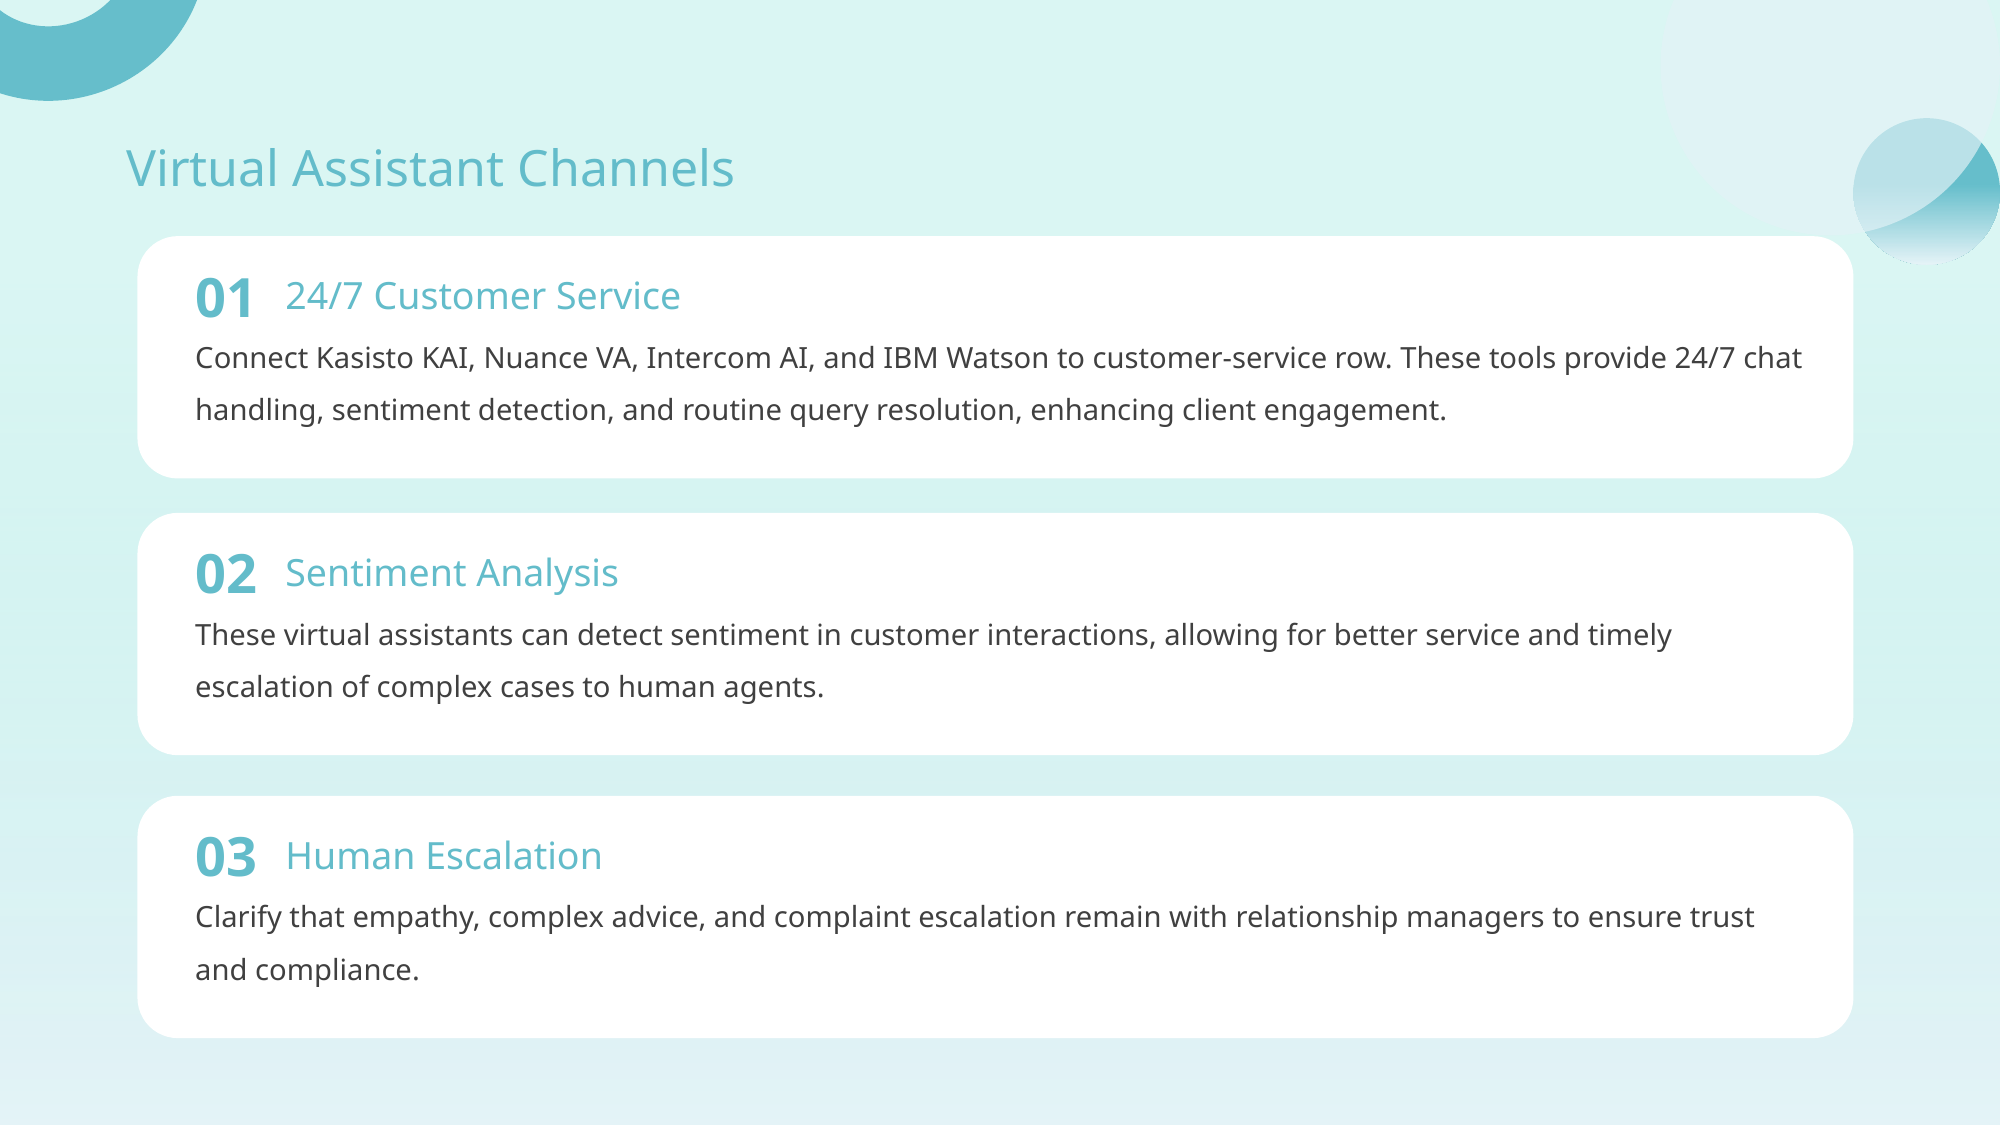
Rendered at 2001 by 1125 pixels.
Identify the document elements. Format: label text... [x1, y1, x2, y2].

text_box Clarify that empathy, complex advice, and complaint escalation remain with relationship managers to ensure trust and compliance. [180, 873, 1821, 1013]
text_box Human Escalation [270, 824, 859, 873]
text_box [0, 0, 2000, 1125]
text_box These virtual assistants can detect sentiment in customer interactions, allowing for better service and timely escalation of complex cases to human agents. [180, 590, 1821, 731]
text_box [137, 512, 1854, 756]
text_box [0, 0, 254, 136]
text_box Connect Kasisto KAI, Nuance VA, Intercom AI, and IBM Watson to customer-service row. These tools provide 24/7 chat handling, sentiment detection, and routine query resolution, enhancing client engagement. [180, 314, 1821, 454]
text_box [137, 795, 1854, 1039]
text_box 02 [180, 532, 288, 590]
text_box 24/7 Customer Service [270, 264, 859, 314]
text_box [137, 236, 1854, 479]
text_box [1854, 236, 2000, 265]
text_box 01 [180, 255, 288, 314]
text_box [1660, 0, 2000, 236]
text_box Sentiment Analysis [270, 541, 859, 590]
text_box Virtual Assistant Channels [111, 128, 1660, 204]
text_box 03 [180, 815, 288, 873]
